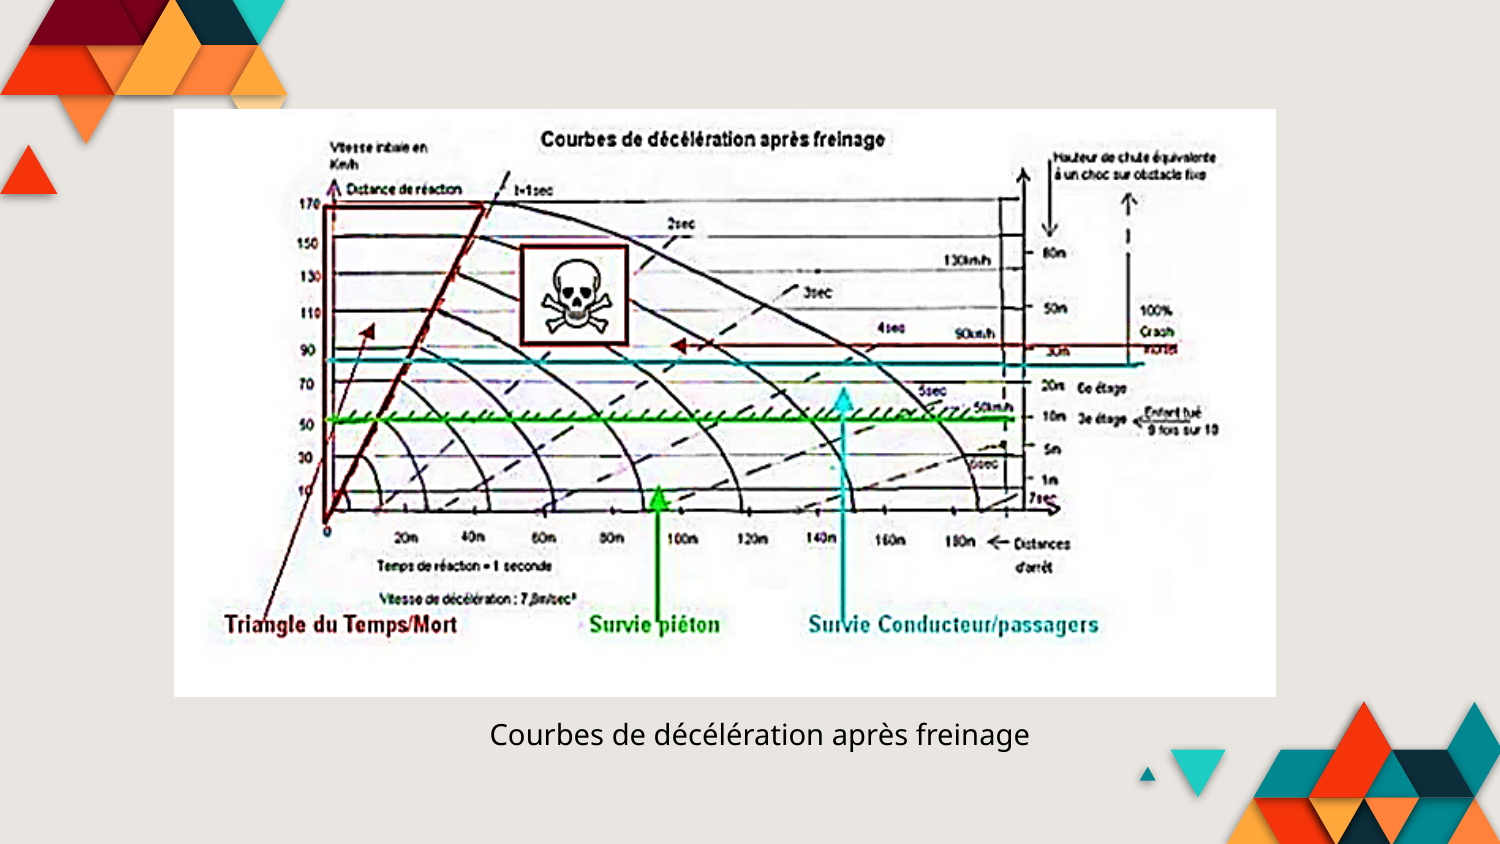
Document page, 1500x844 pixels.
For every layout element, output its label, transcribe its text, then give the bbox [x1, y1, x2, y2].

text_box Courbes de décélération après freinage [474, 709, 1075, 759]
picture [174, 108, 1276, 697]
